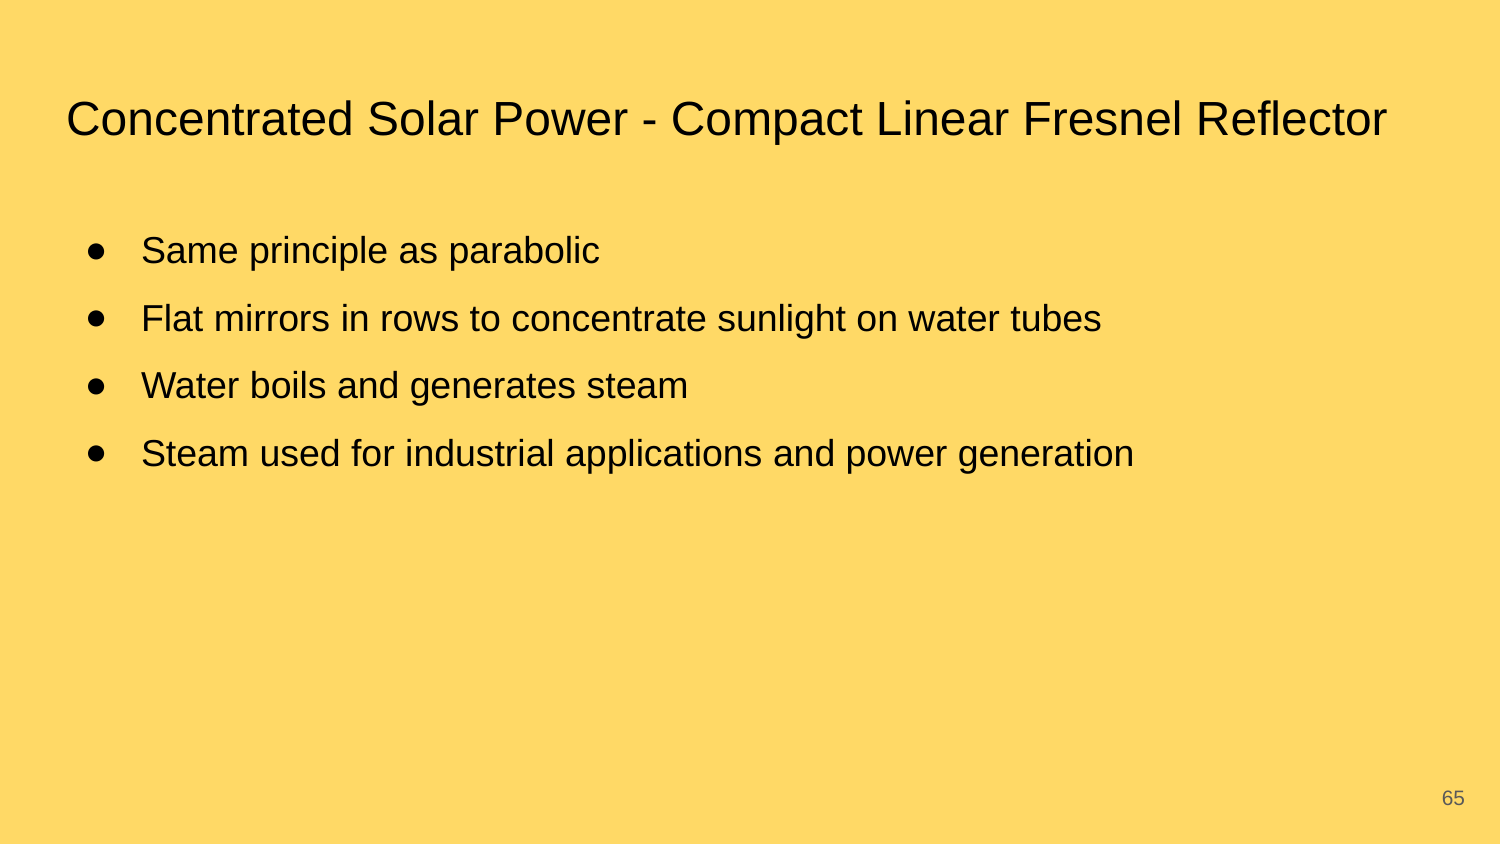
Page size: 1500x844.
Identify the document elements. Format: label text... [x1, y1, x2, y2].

slide_number ‹#› [1389, 764, 1480, 830]
list Same principle as parabolic Flat mirrors in rows to concentrate sunlight on water tubes Water boils and generates steam Steam used for industrial applications and power generation [51, 189, 1449, 750]
title Concentrated Solar Power - Compact Linear Fresnel Reflector [51, 72, 1449, 167]
